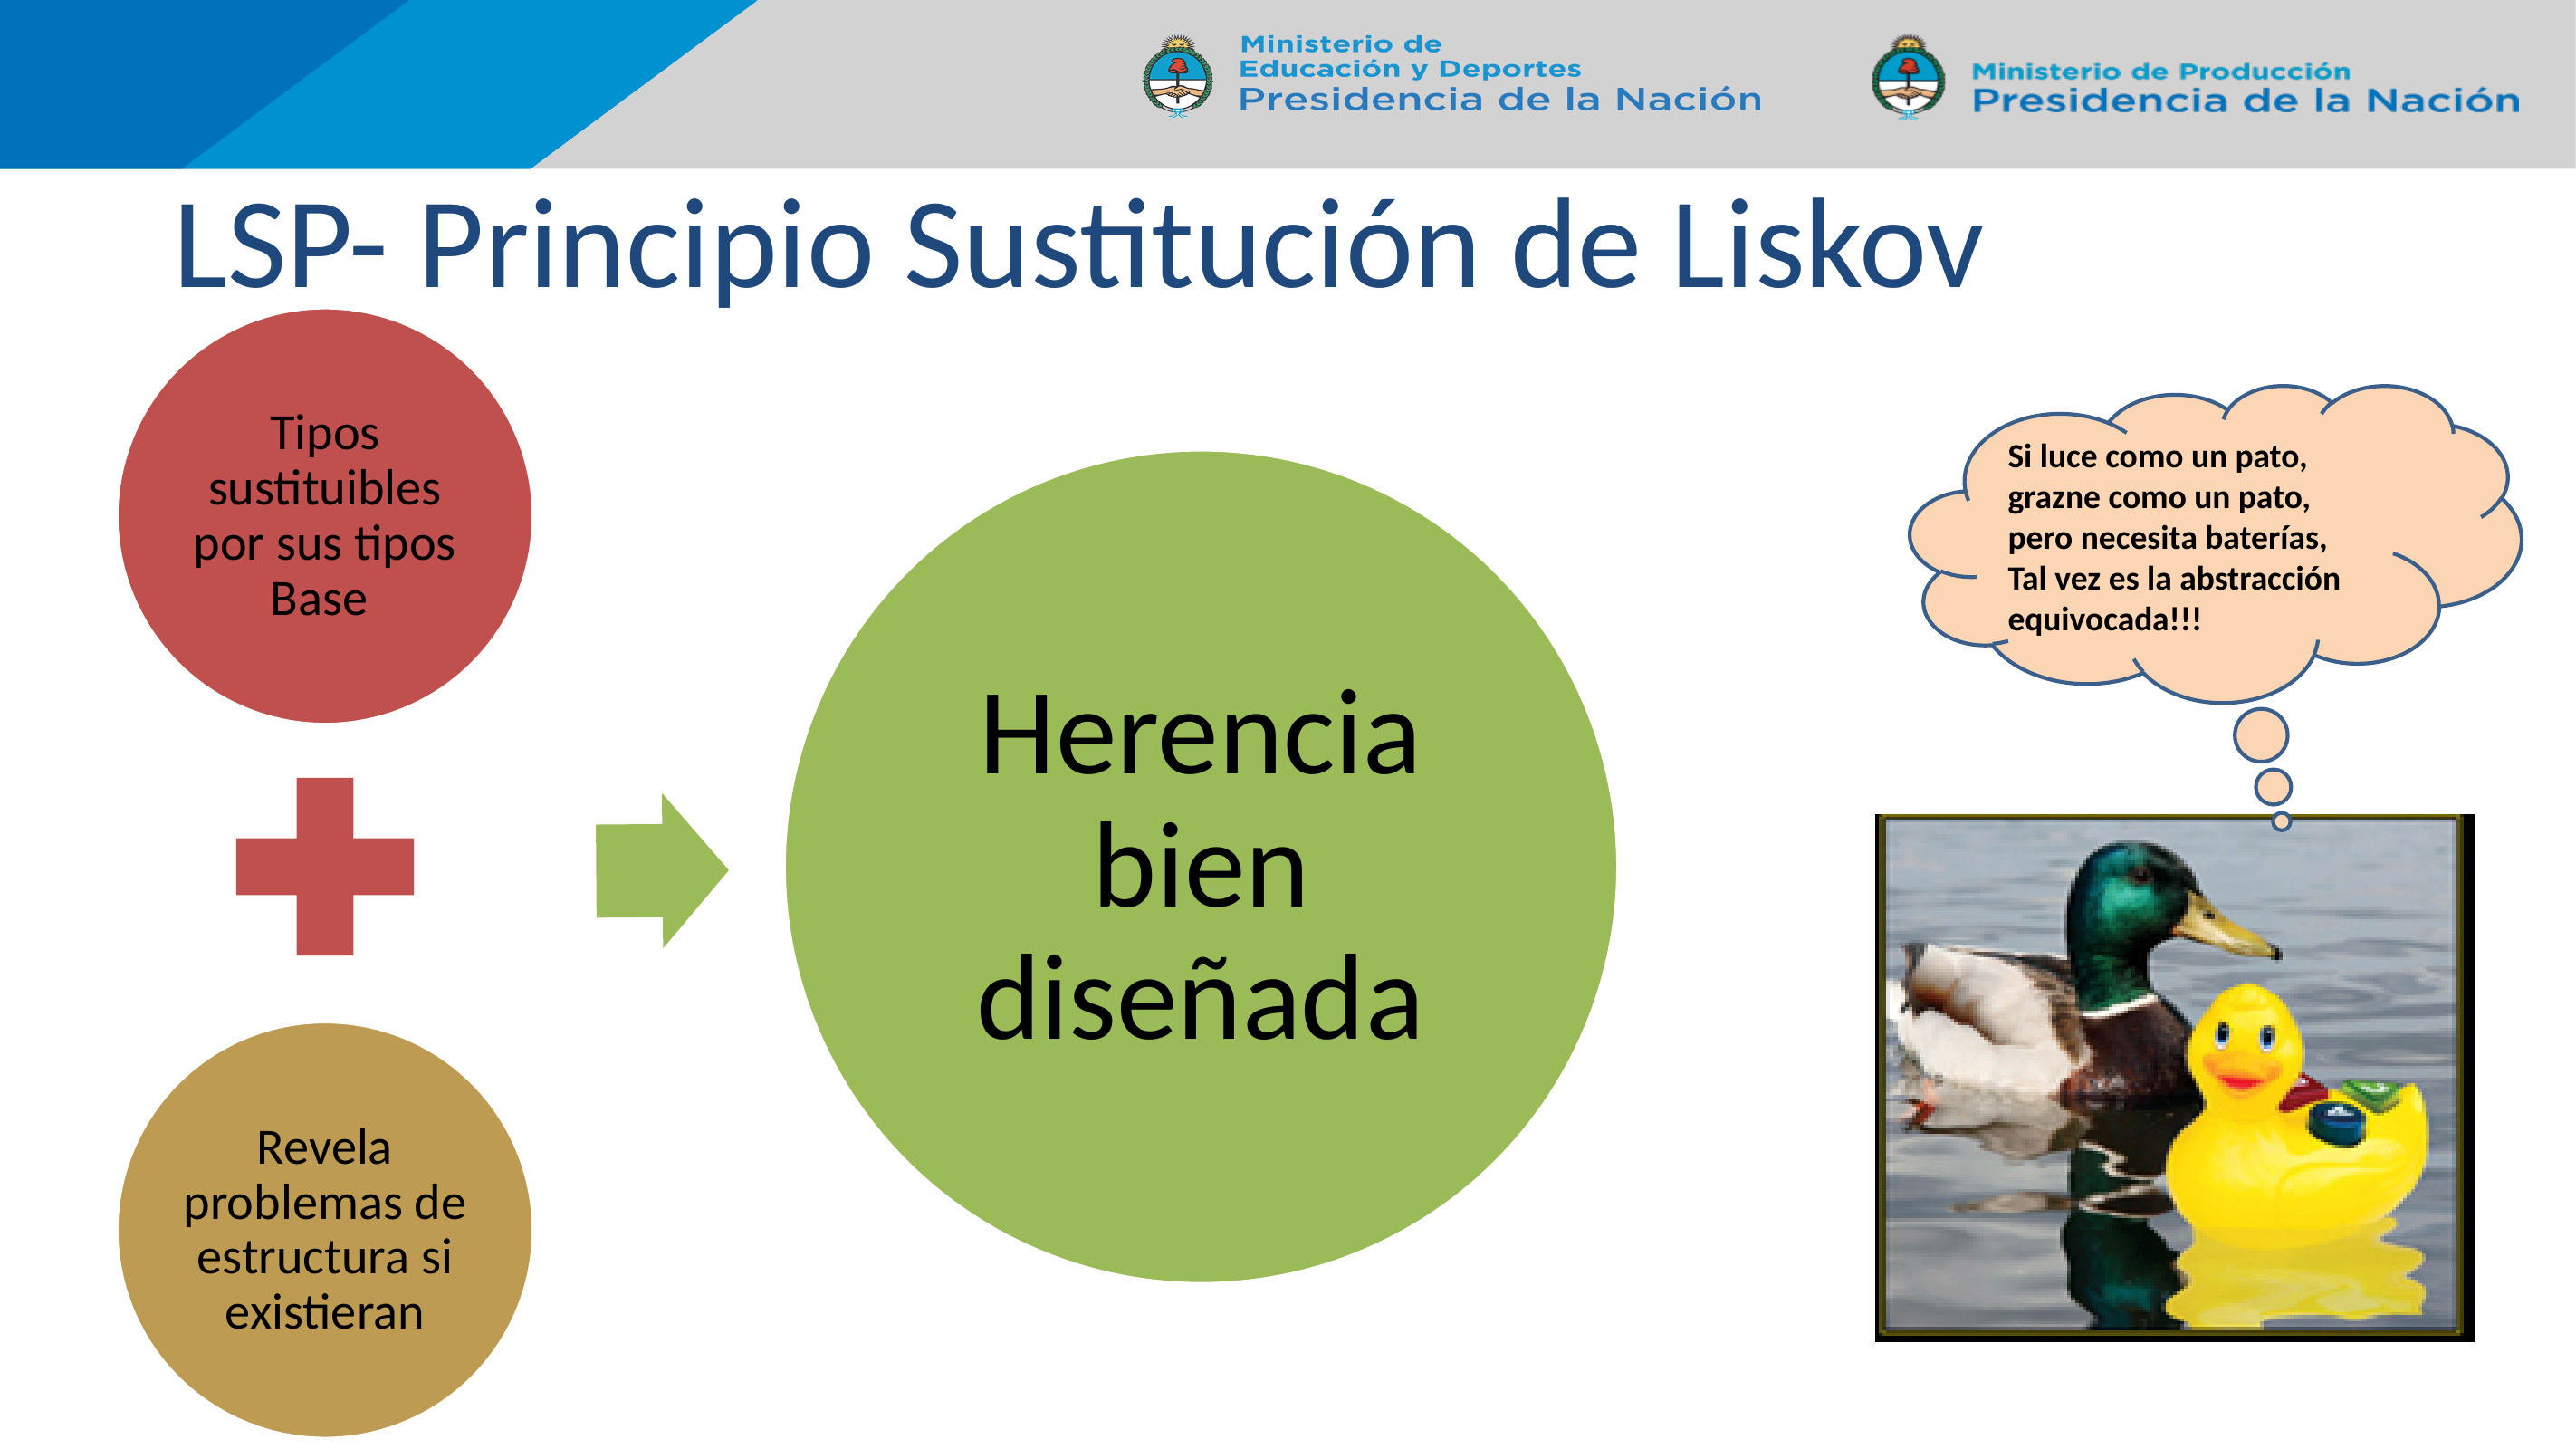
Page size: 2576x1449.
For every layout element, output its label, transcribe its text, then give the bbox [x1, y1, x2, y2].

picture [1872, 34, 2519, 120]
title LSP- Principio Sustitución de Liskov [0, 158, 2176, 471]
text_box Si luce como un pato, grazne como un pato, pero necesita baterías, Tal vez es la abstracción equivocada!!! [2233, 706, 2290, 764]
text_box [8, 293, 1727, 1440]
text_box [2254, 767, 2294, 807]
text_box Si luce como un pato, grazne como un pato, pero necesita baterías, Tal vez es la abstracción equivocada!!! [1907, 384, 2524, 705]
picture [1874, 814, 2475, 1342]
picture [1142, 34, 1760, 122]
